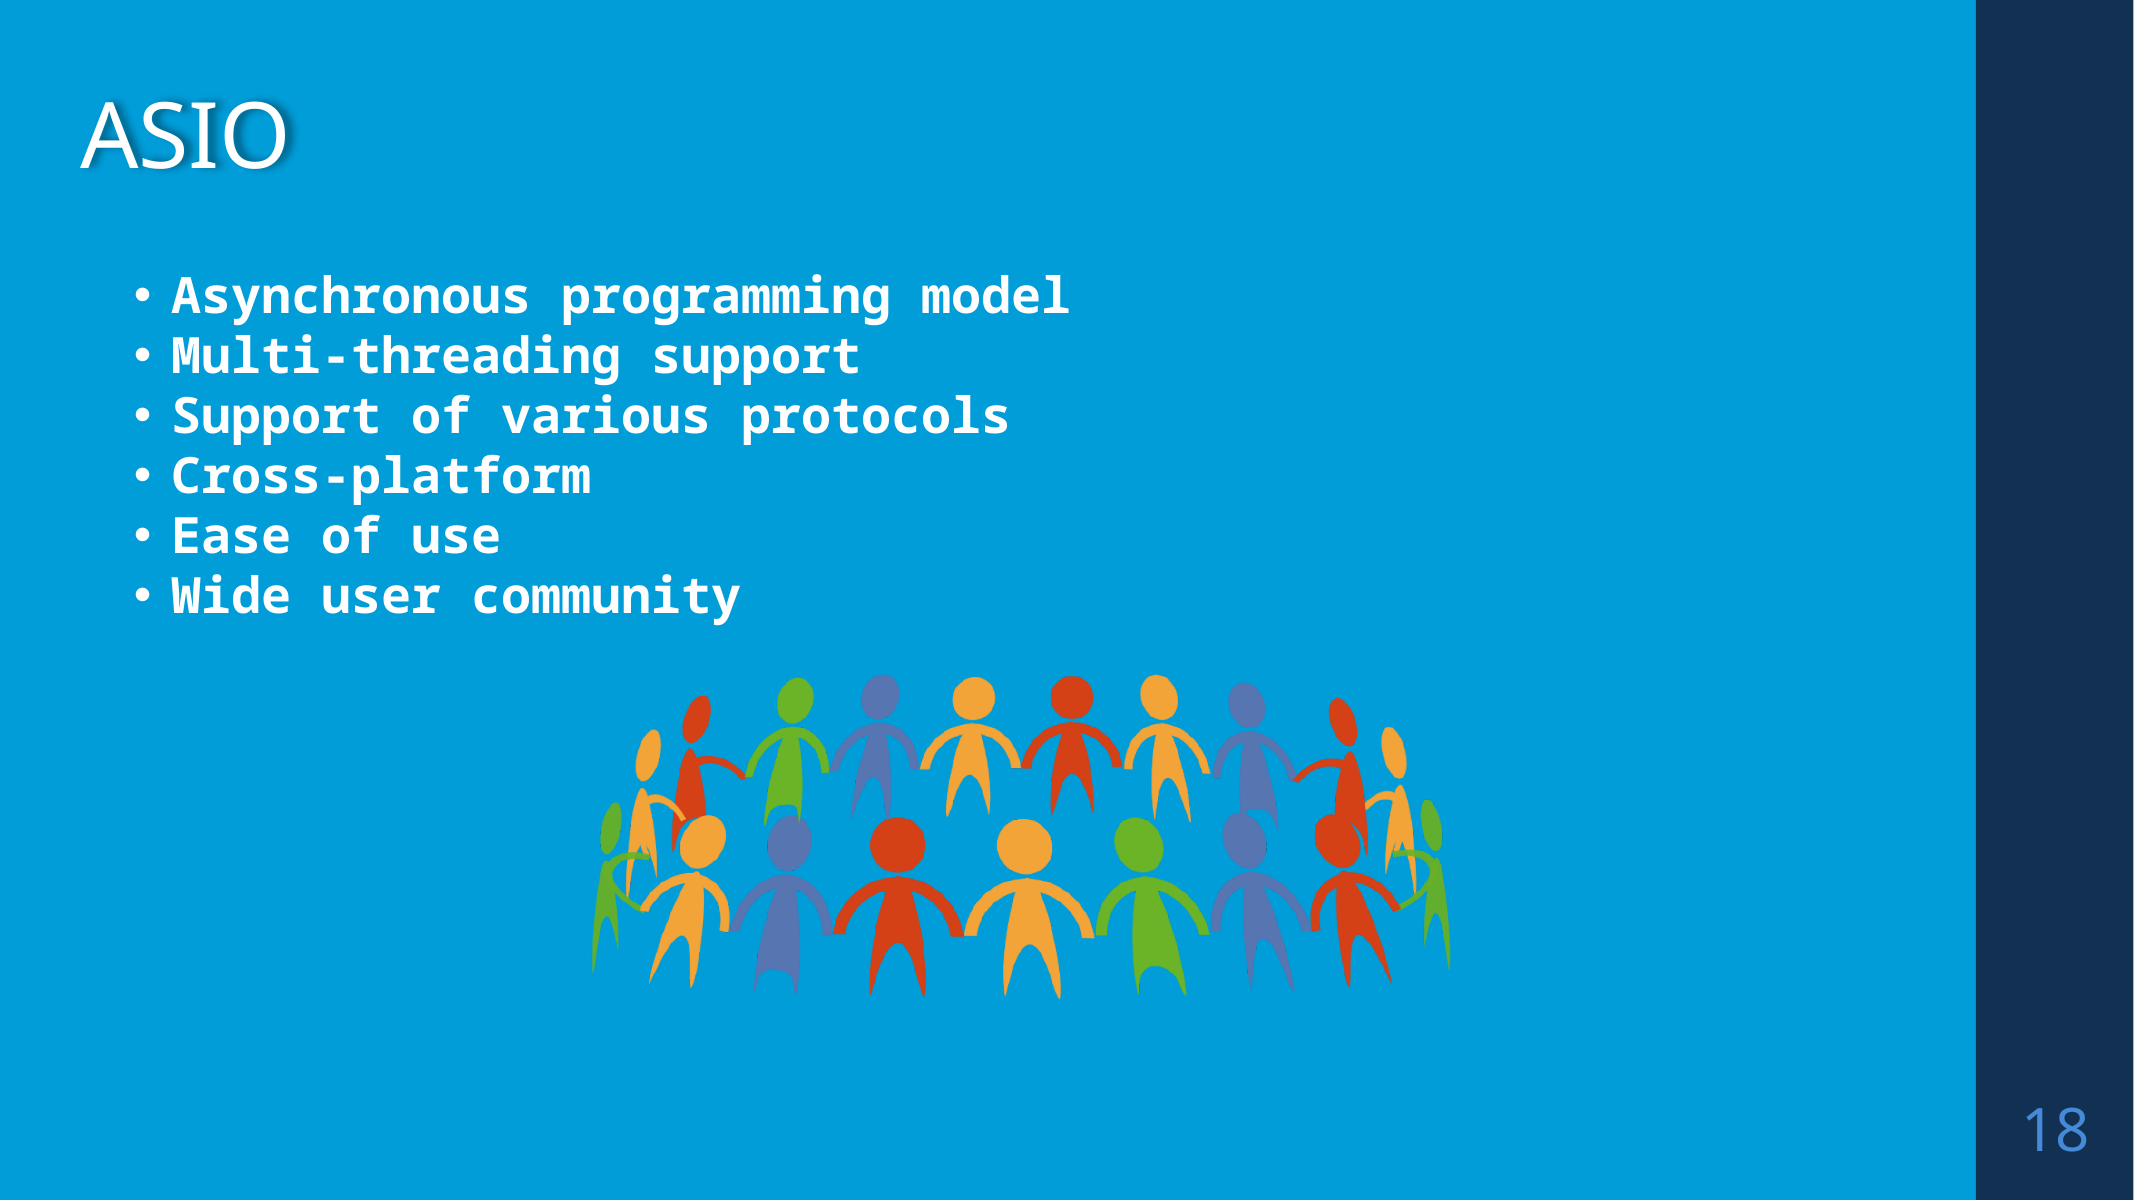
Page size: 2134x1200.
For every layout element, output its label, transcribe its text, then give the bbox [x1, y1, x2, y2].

picture [1125, 724, 1210, 819]
picture [953, 678, 995, 720]
picture [683, 697, 710, 743]
picture [862, 675, 899, 719]
picture [965, 879, 1094, 998]
picture [1141, 675, 1177, 719]
slide_number 18 [1975, 1080, 2134, 1184]
picture [1229, 683, 1265, 727]
text_box Asynchronous programming model Multi-threading support Support of various protocols Cross-platform Ease of use Wide user community [119, 256, 1184, 692]
picture [731, 875, 963, 995]
picture [1212, 732, 1450, 988]
picture [1329, 699, 1357, 746]
text_box ASIO [65, 69, 307, 195]
picture [1115, 818, 1163, 872]
picture [1096, 877, 1209, 995]
picture [778, 678, 813, 723]
picture [601, 803, 621, 854]
picture [593, 722, 1122, 985]
picture [997, 820, 1052, 874]
picture [636, 730, 661, 781]
picture [1382, 728, 1406, 778]
picture [1051, 677, 1093, 719]
picture [1421, 800, 1441, 850]
